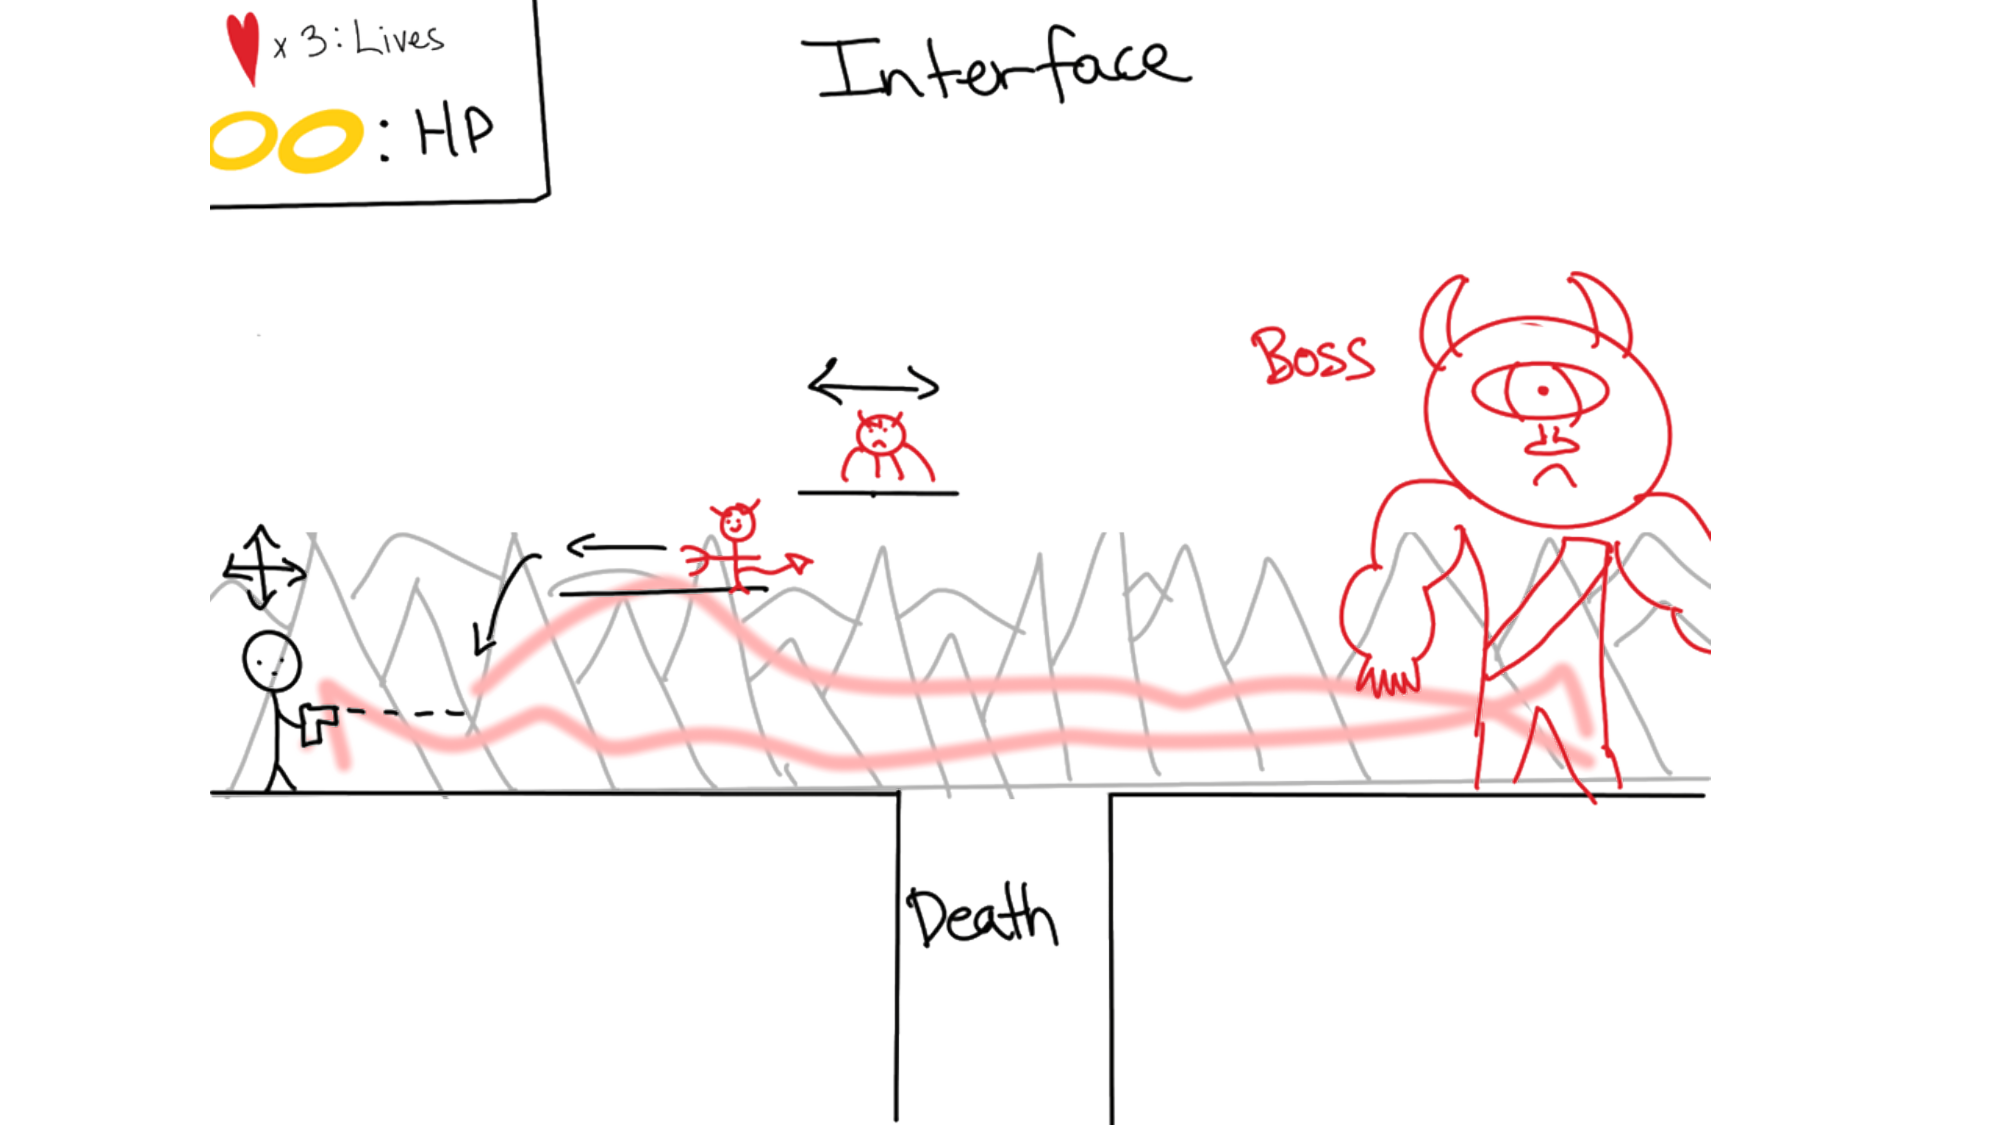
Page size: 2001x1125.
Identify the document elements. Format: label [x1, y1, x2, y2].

picture [210, 0, 1711, 1125]
